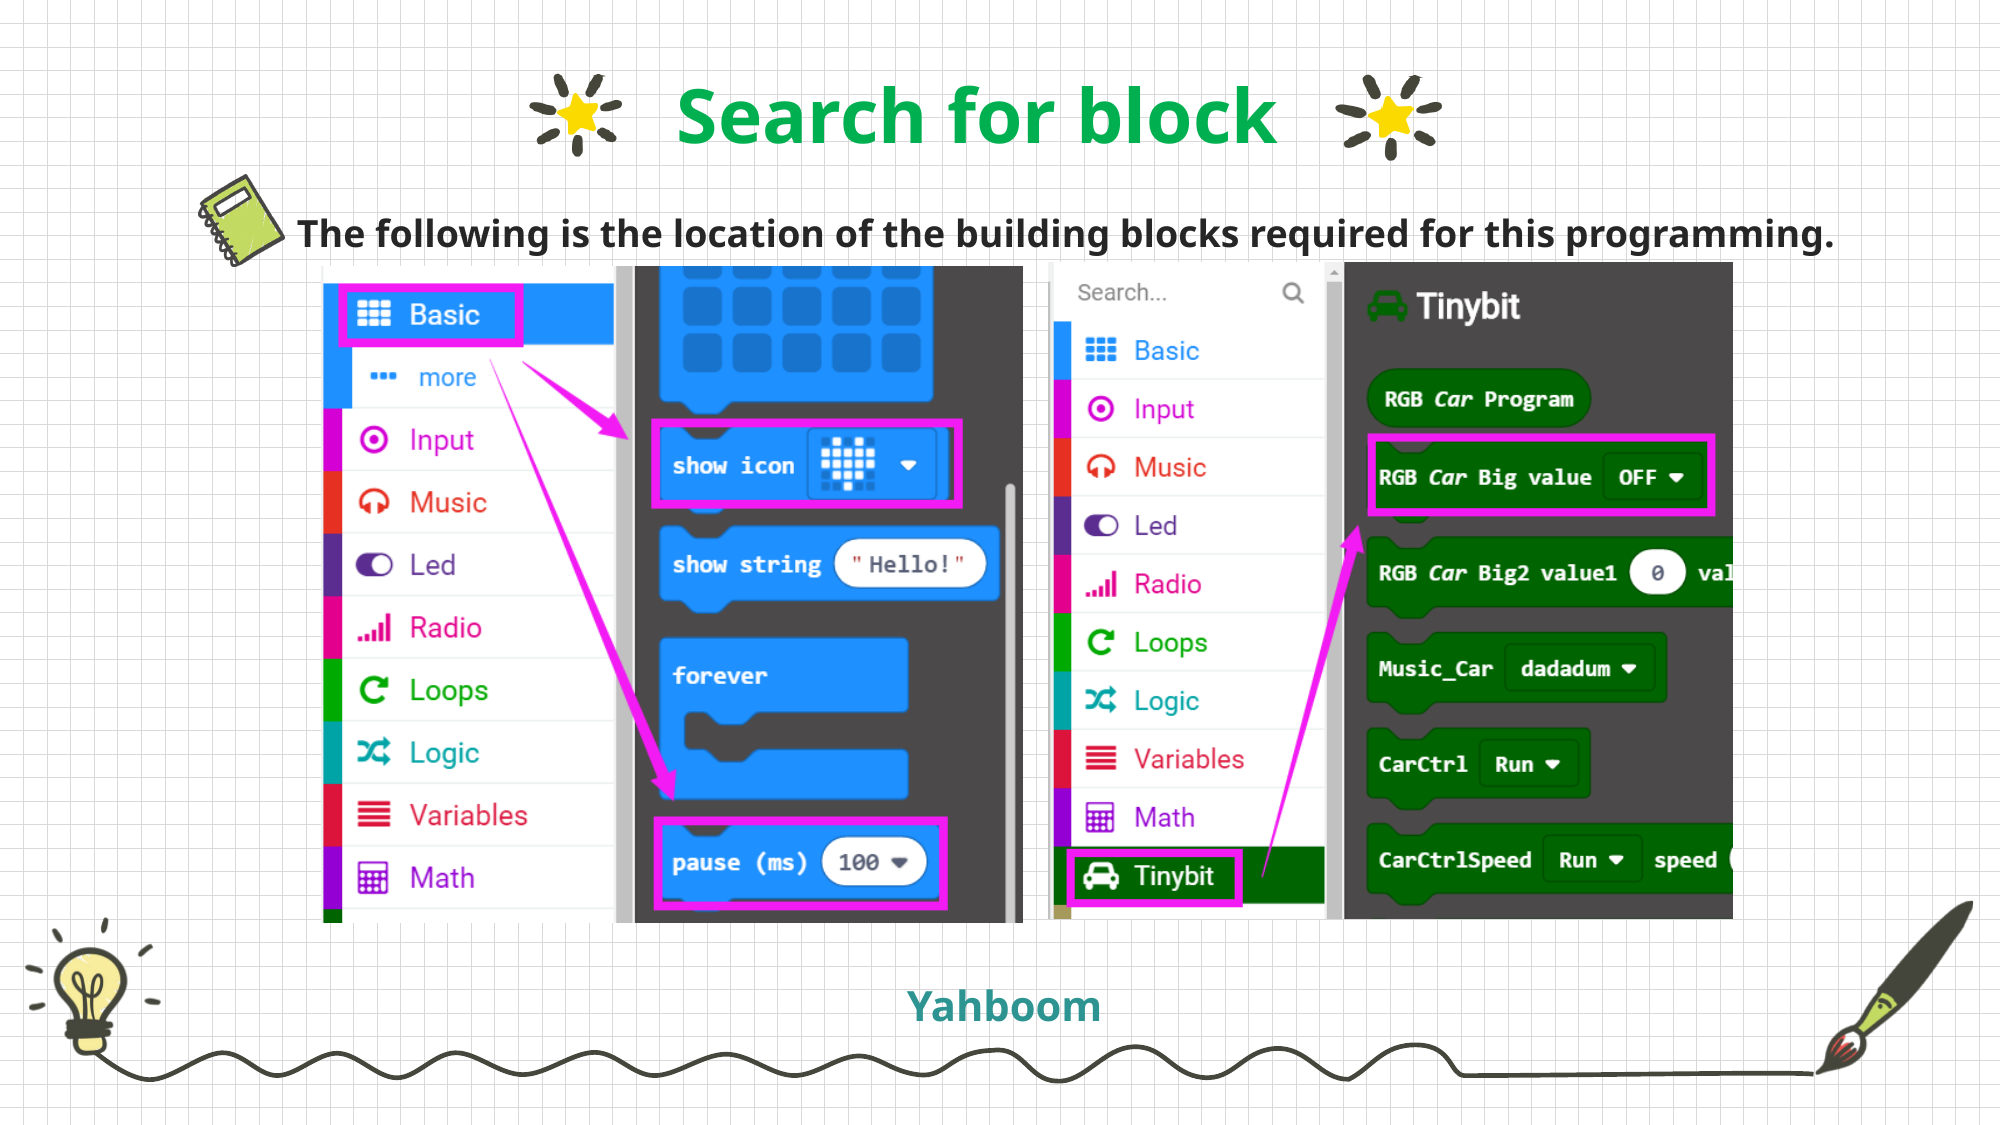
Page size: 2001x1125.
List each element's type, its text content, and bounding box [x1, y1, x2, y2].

picture [1048, 262, 1733, 919]
picture [1816, 894, 1973, 1081]
text_box Yahboom [892, 971, 1129, 1037]
text_box The following is the location of the building blocks required for this programming. [285, 202, 1853, 263]
picture [2, 893, 185, 1073]
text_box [1335, 74, 1442, 161]
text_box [529, 73, 622, 157]
picture [198, 174, 285, 267]
picture [321, 266, 1023, 923]
text_box Search for block [662, 60, 1293, 166]
